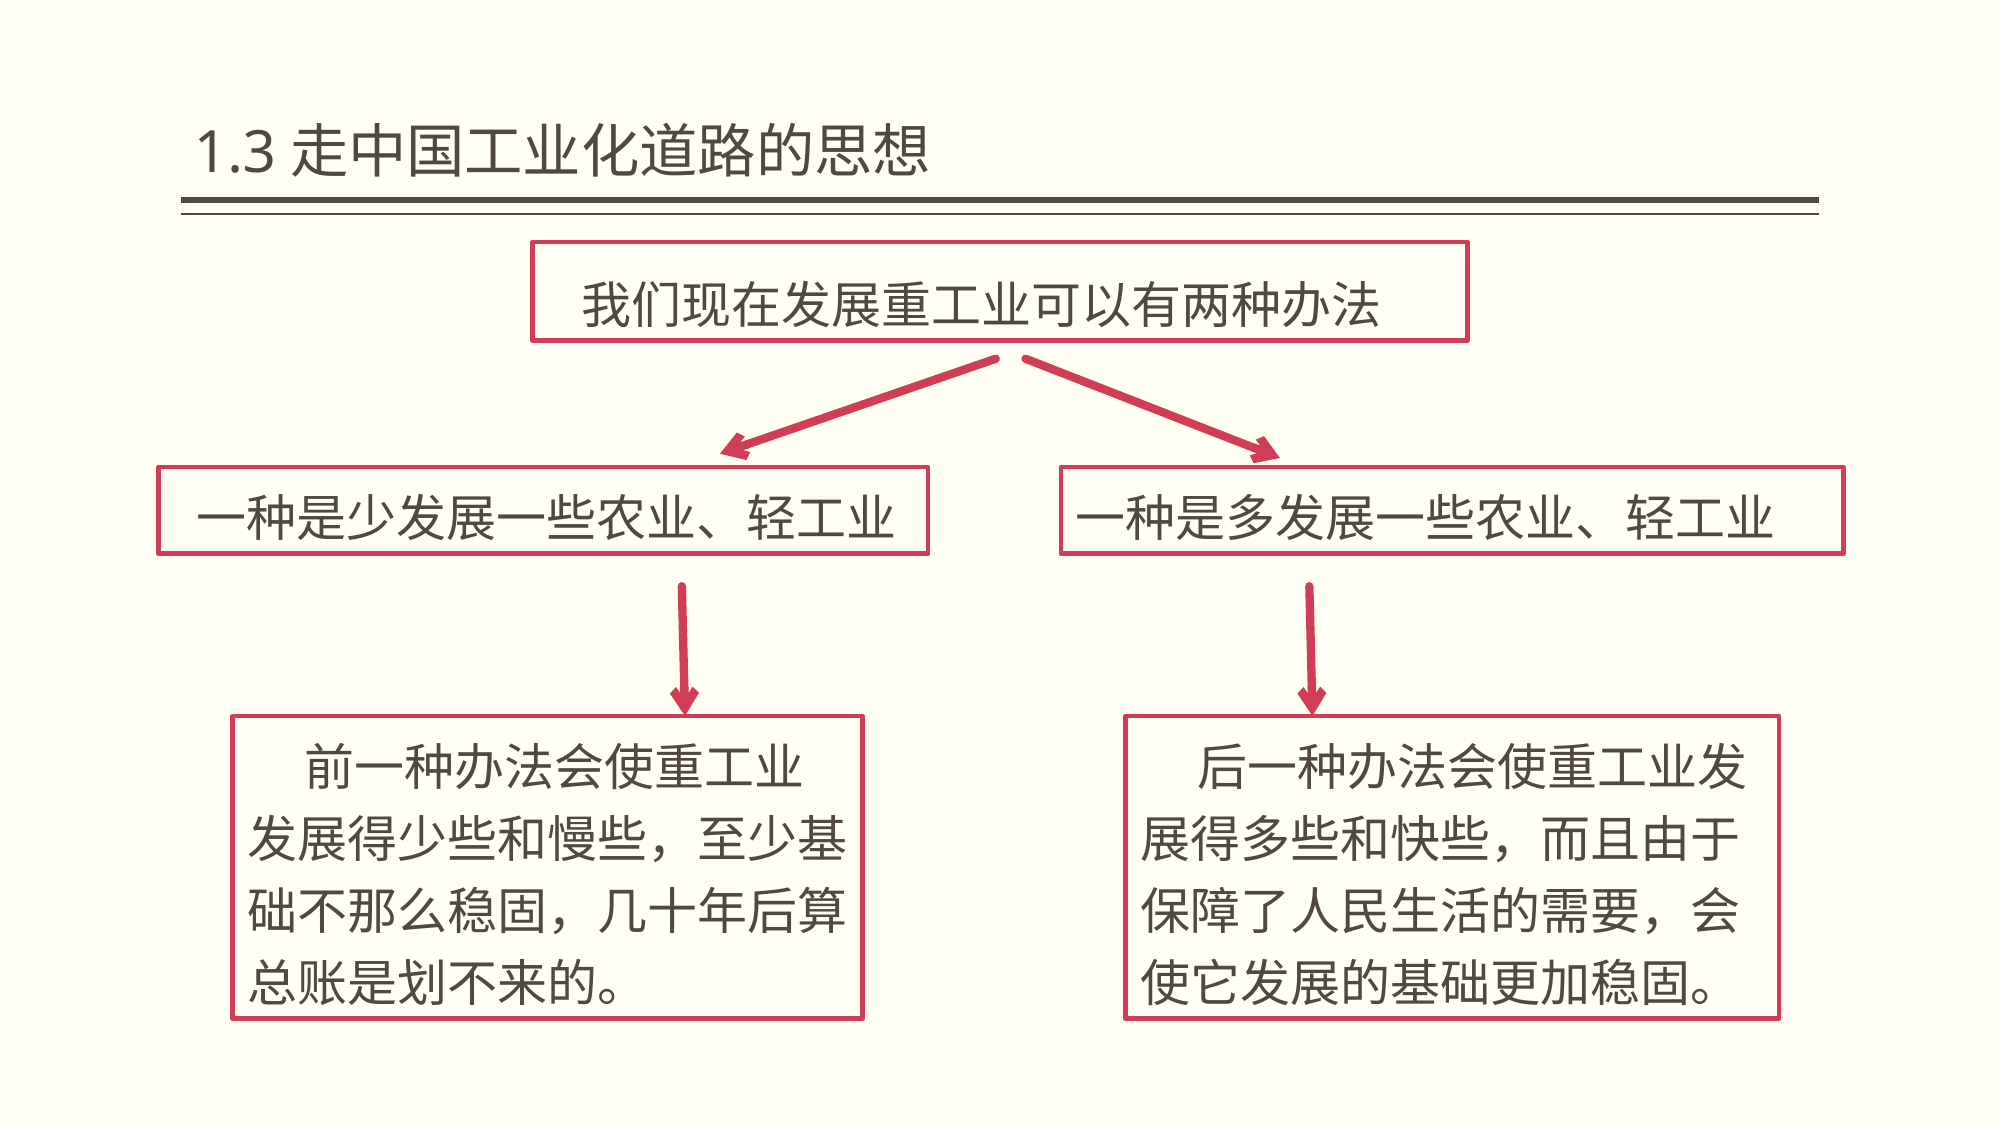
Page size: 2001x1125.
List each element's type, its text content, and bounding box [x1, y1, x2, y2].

text_box 一种是少发展一些农业、轻工业 [158, 467, 929, 554]
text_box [1025, 358, 1280, 459]
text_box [719, 358, 996, 454]
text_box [1309, 586, 1313, 716]
text_box 我们现在发展重工业可以有两种办法 [532, 242, 1468, 341]
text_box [681, 586, 685, 716]
title 1.3走中国工业化道路的思想 [178, 12, 1816, 193]
text_box 后一种办法会使重工业发展得多些和快些，而且由于保障了人民生活的需要，会使它发展的基础更加稳固。 [1125, 715, 1780, 1019]
text_box 前一种办法会使重工业发展得少些和慢些，至少基础不那么稳固，几十年后算总账是划不来的。 [232, 715, 863, 1019]
text_box 一种是多发展一些农业、轻工业 [1060, 467, 1844, 554]
